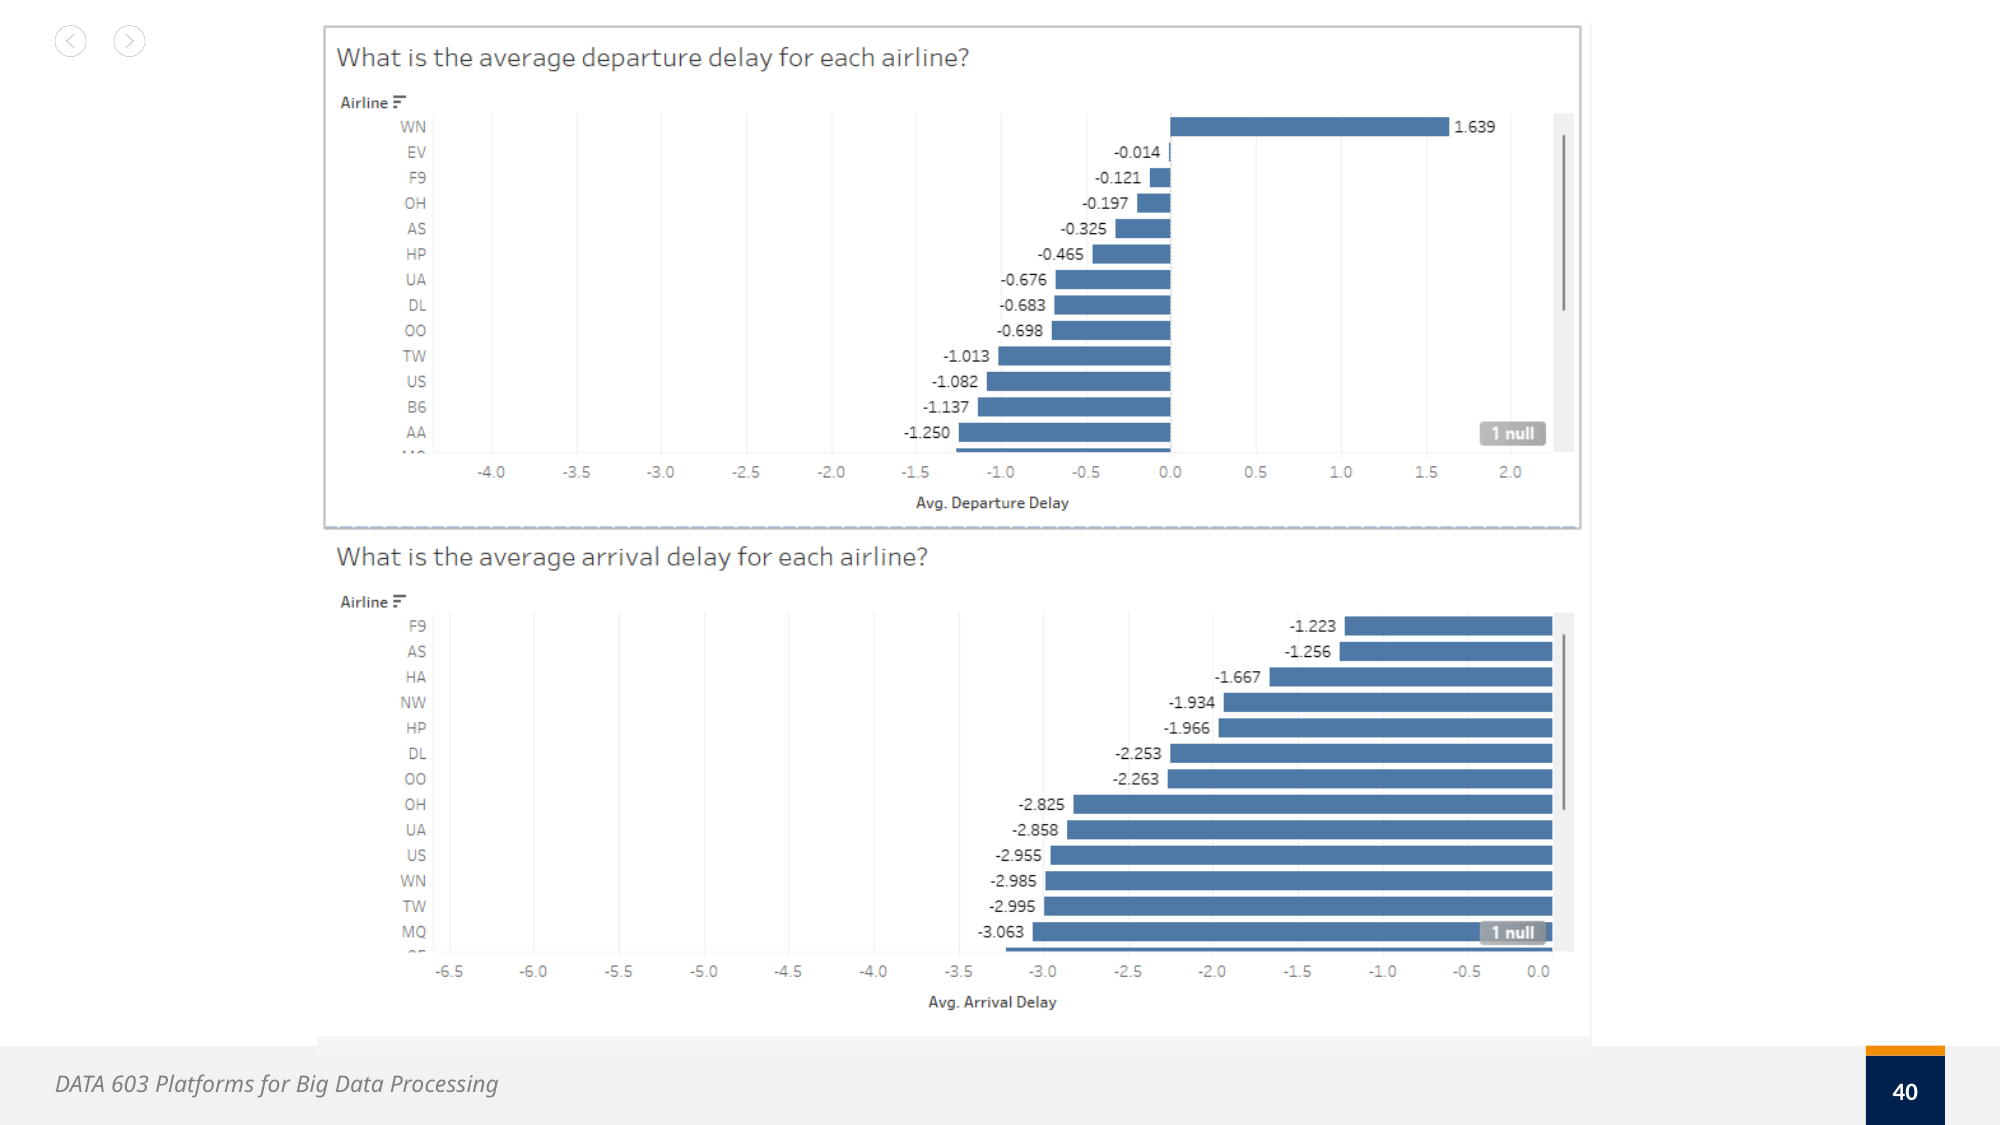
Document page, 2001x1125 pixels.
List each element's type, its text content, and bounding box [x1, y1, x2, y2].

footer DATA 603 Platforms for Big Data Processing [54, 1071, 730, 1100]
picture [317, 23, 1592, 1056]
slide_number 40 [1865, 1055, 1945, 1125]
